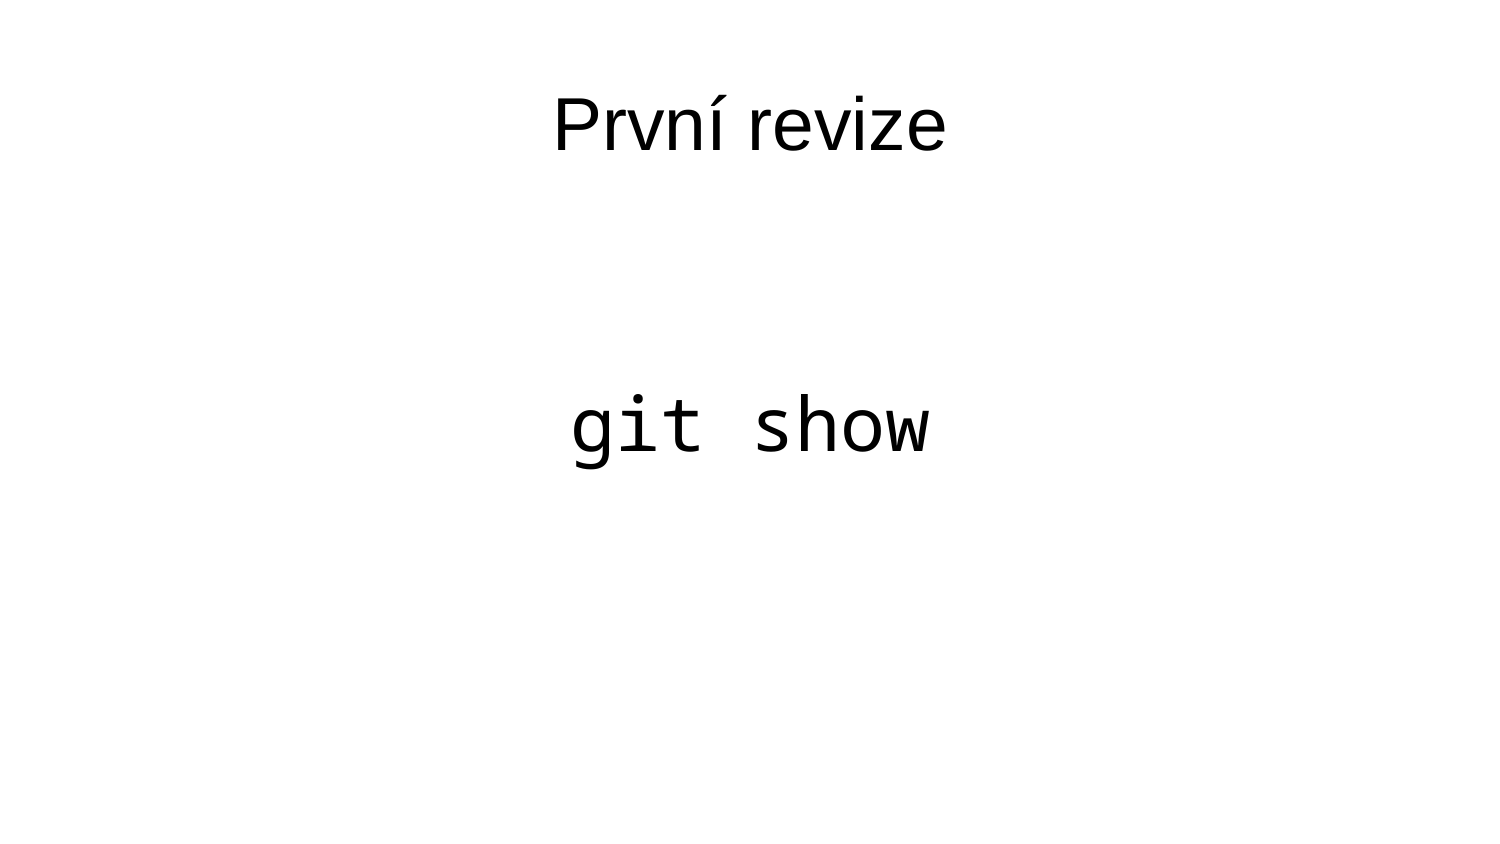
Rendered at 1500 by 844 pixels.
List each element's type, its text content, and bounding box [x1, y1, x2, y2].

title git show [51, 352, 1449, 491]
title První revize [51, 72, 1449, 167]
